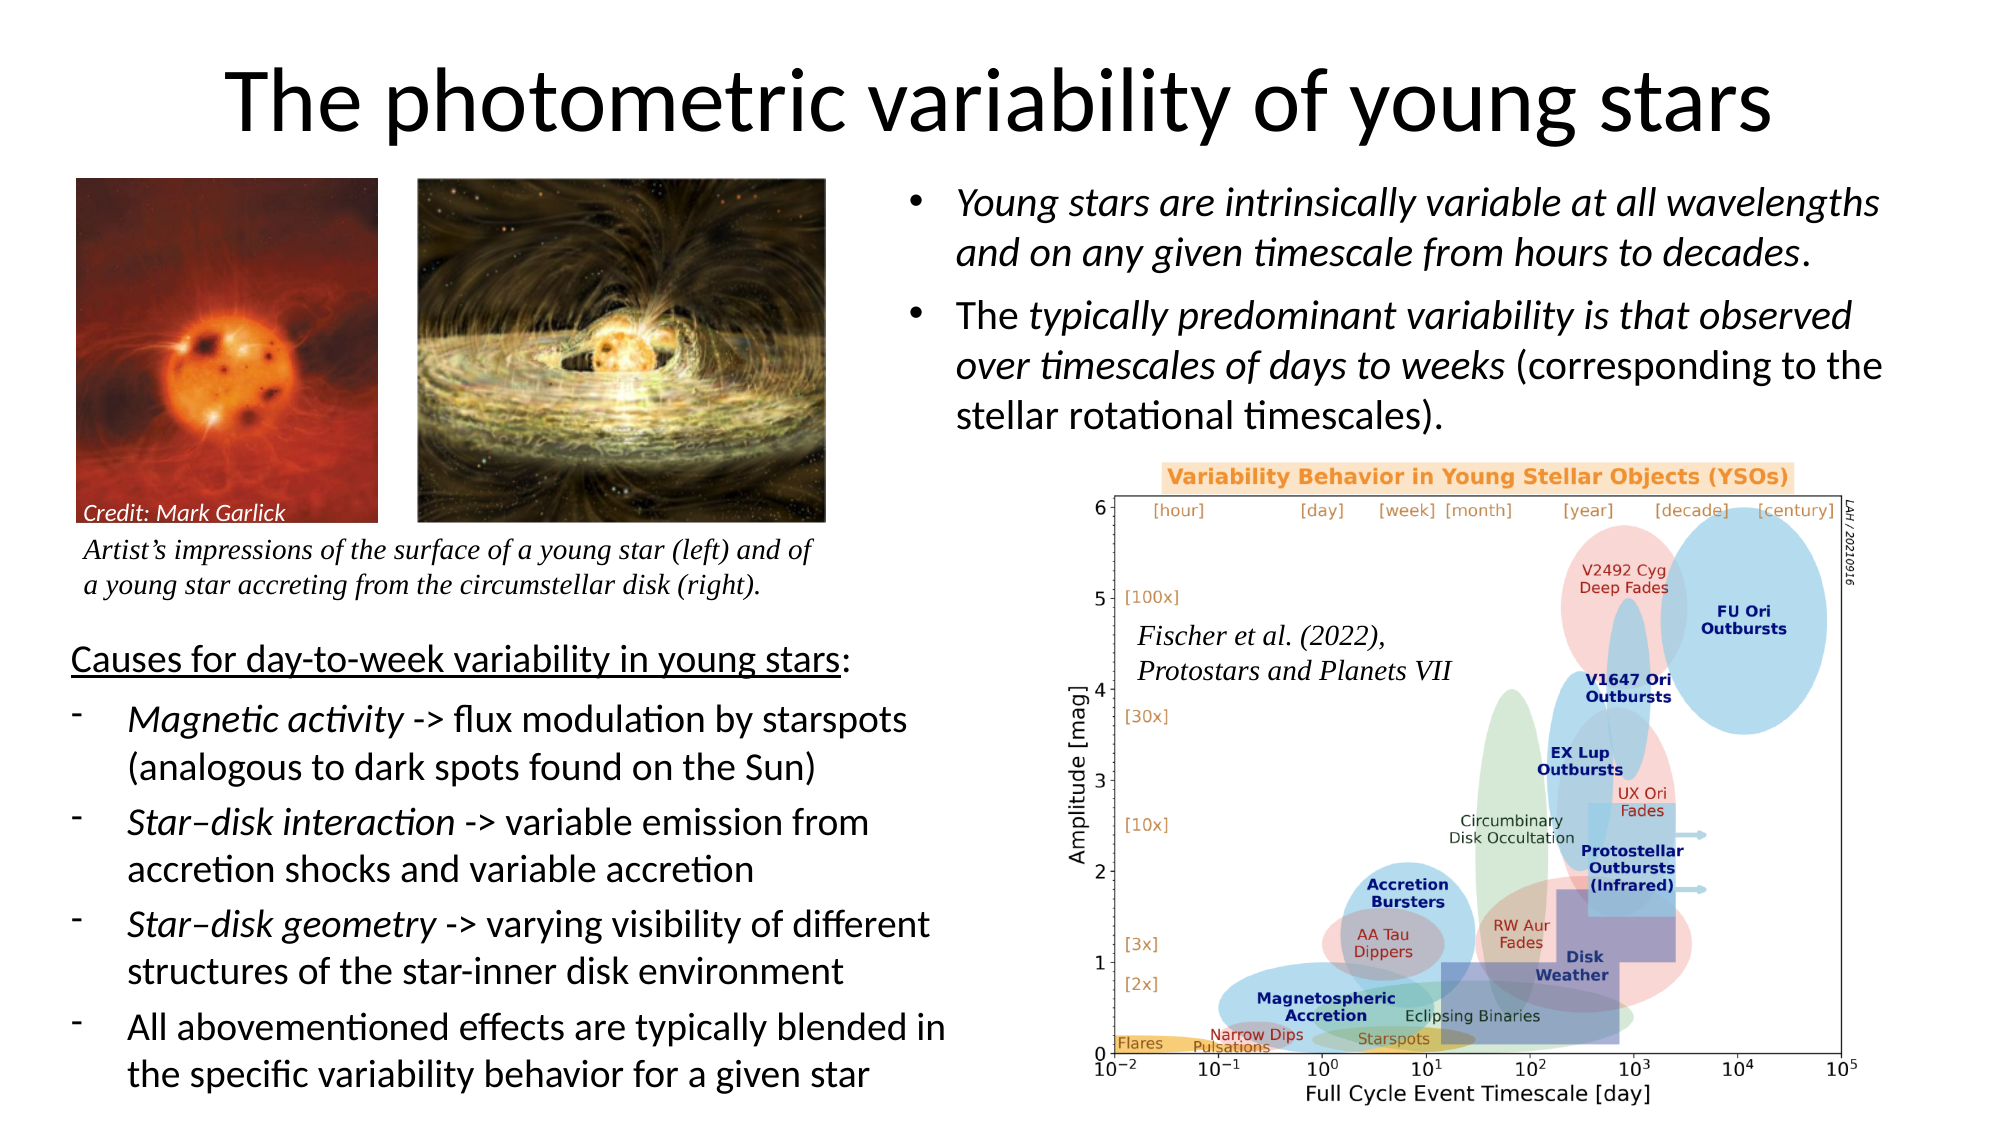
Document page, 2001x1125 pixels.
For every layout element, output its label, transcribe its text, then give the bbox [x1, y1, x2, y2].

picture [417, 178, 827, 524]
picture [1060, 447, 1860, 1120]
picture [76, 178, 378, 524]
text_box Artist’s impressions of the surface of a young star (left) and of a young star accreting from the circumstellar disk (right). [68, 522, 834, 608]
title The photometric variability of young stars [137, 5, 1863, 197]
text_box Causes for day-to-week variability in young stars: Magnetic activity -> flux modulation by starspots (analogous to dark spots found on the Sun) Star–disk interaction -> variable emission from accretion shocks and variable accretion Star–disk geometry -> varying visibility of different structures of the star-inner disk environment All abovementioned effects are typically blended in the specific variability behavior for a given star [55, 625, 1000, 1103]
text_box Young stars are intrinsically variable at all wavelengths and on any given timescale from hours to decades. The typically predominant variability is that observed over timescales of days to weeks (corresponding to the stellar rotational timescales). [893, 167, 1927, 446]
text_box Credit: Mark Garlick [68, 488, 706, 534]
